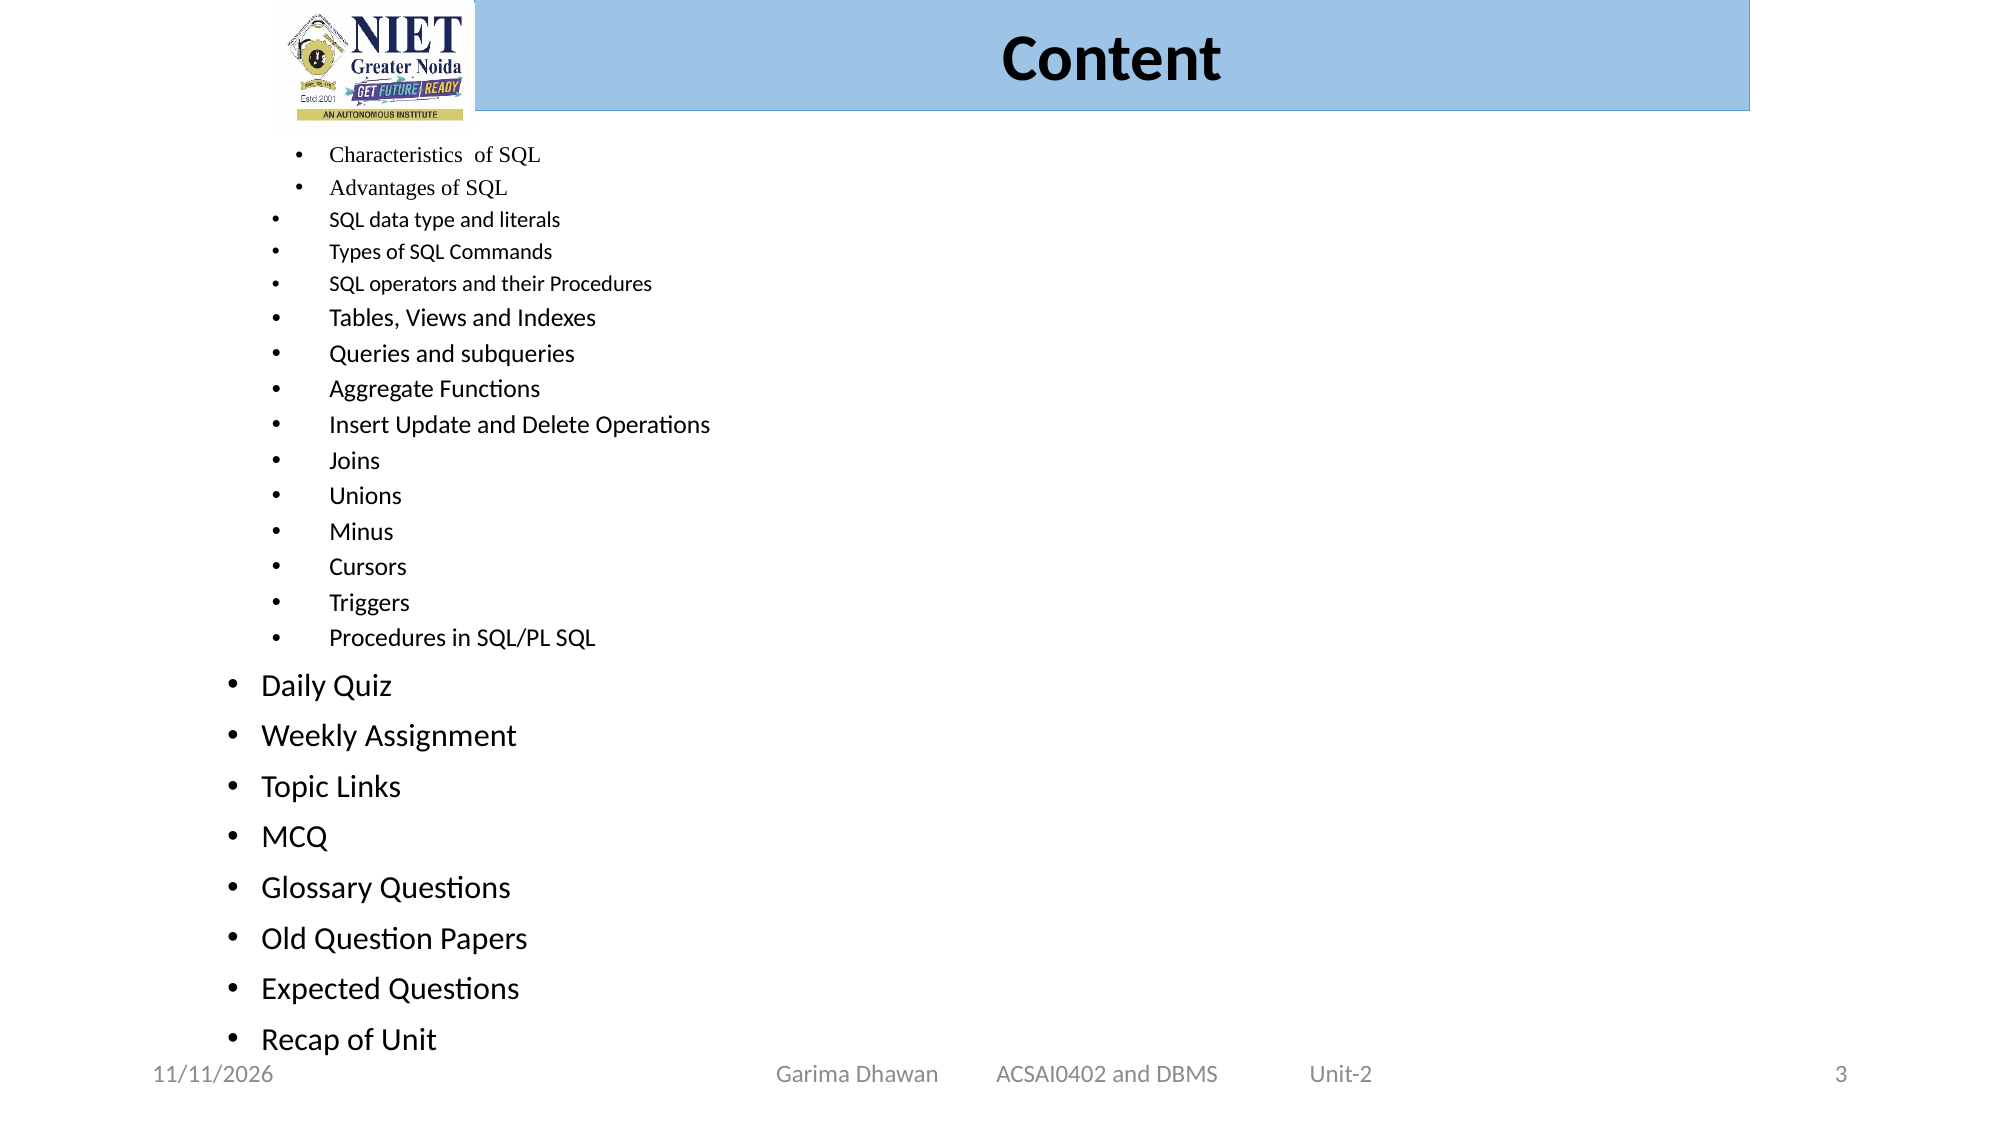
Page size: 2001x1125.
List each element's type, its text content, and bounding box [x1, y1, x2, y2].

footer Garima Dhawan ACSAI0402 and DBMS Unit-2 [662, 1073, 1488, 1103]
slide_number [137, 1042, 588, 1103]
slide_number 3 [1488, 1073, 1863, 1103]
text_box Content [474, 0, 1750, 111]
picture [274, 3, 476, 131]
list Characteristics of SQL Advantages of SQL SQL data type and literals Types of SQL Commands SQL operators and their Procedures Tables, Views and Indexes Queries and subqueries Aggregate Functions Insert Update and Delete Operations Joins Unions Minus Cursors Triggers Procedures in SQL/PL SQL Daily Quiz Weekly Assignment Topic Links MCQ Glossary Questions Old Question Papers Expected Questions Recap of Unit [212, 136, 1938, 1073]
